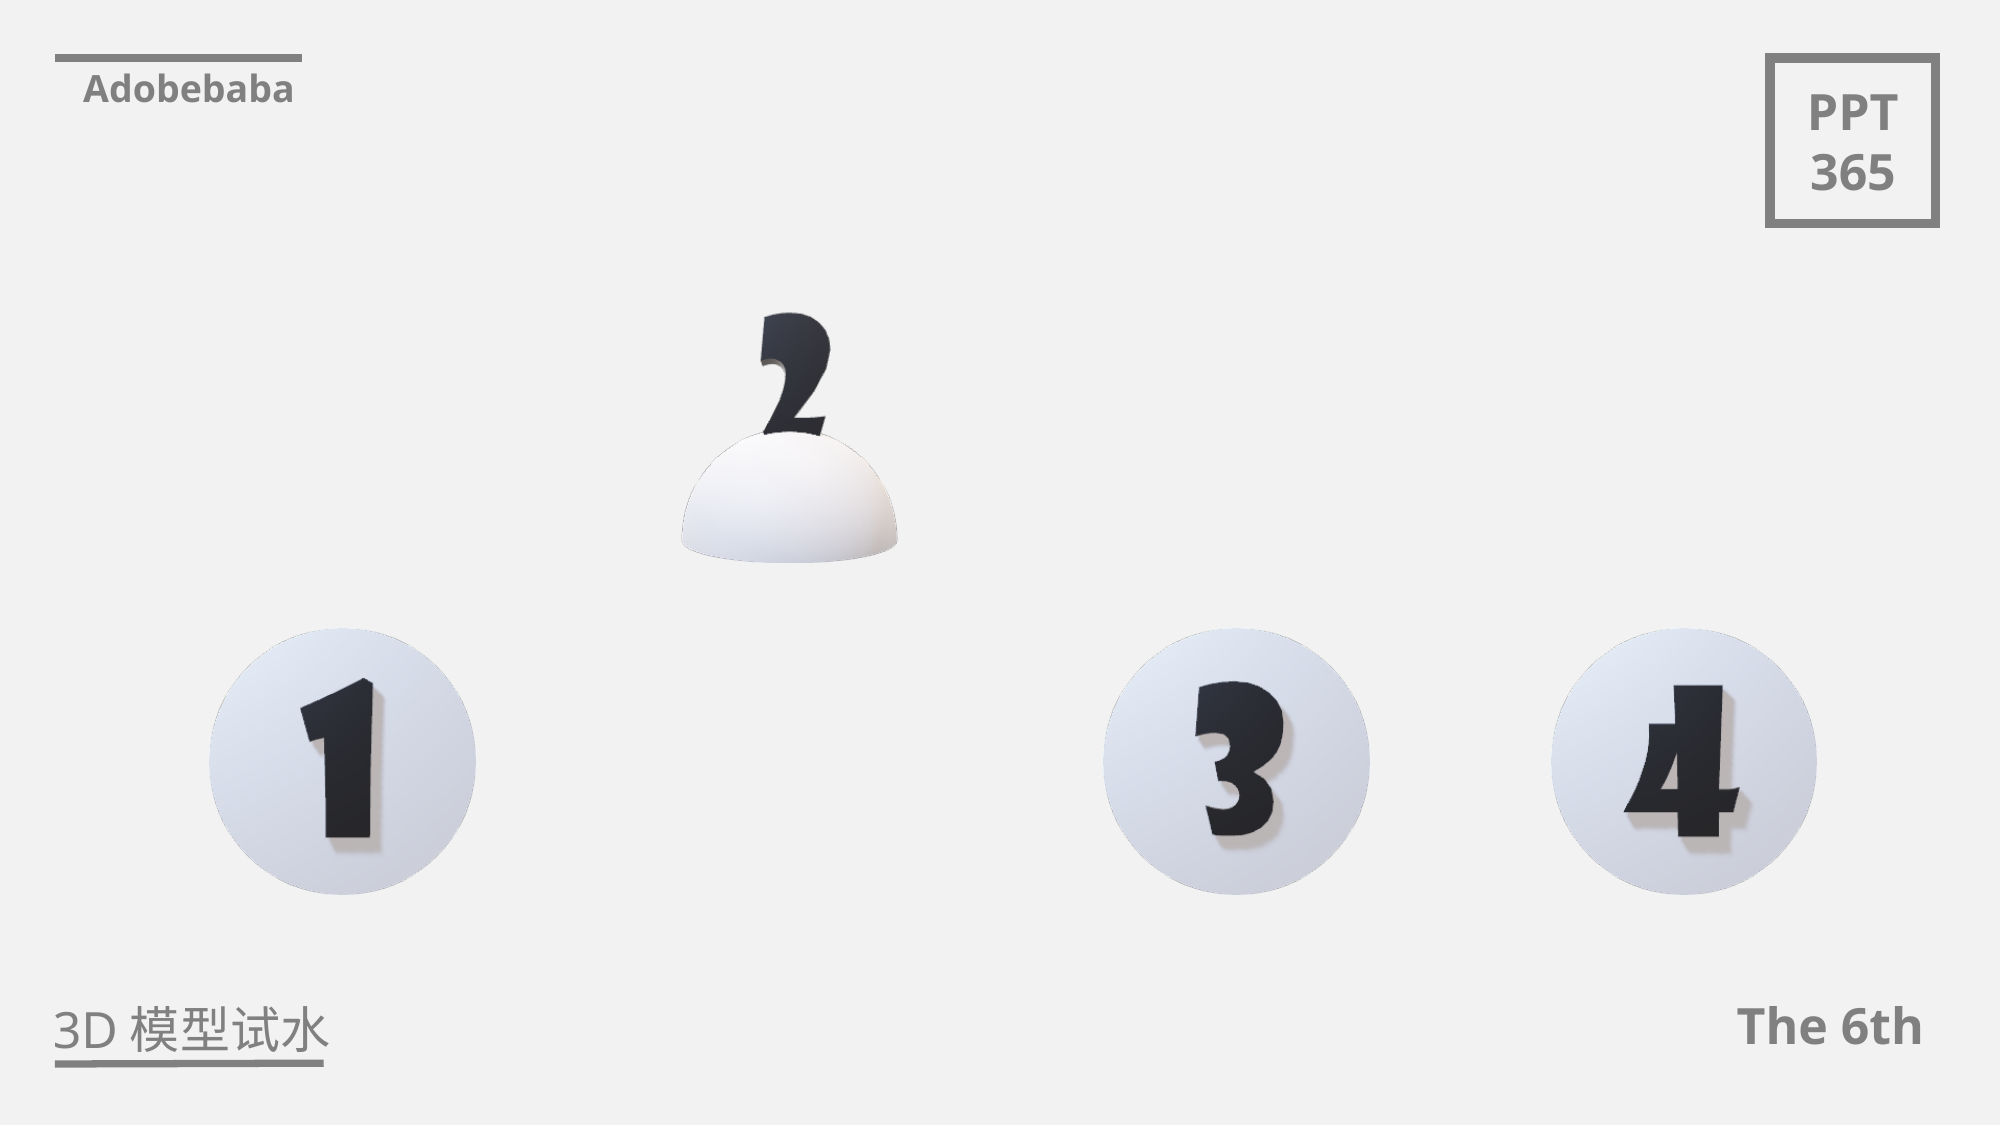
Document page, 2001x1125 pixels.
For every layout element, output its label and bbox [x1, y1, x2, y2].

text_box [36, 57, 1964, 1067]
